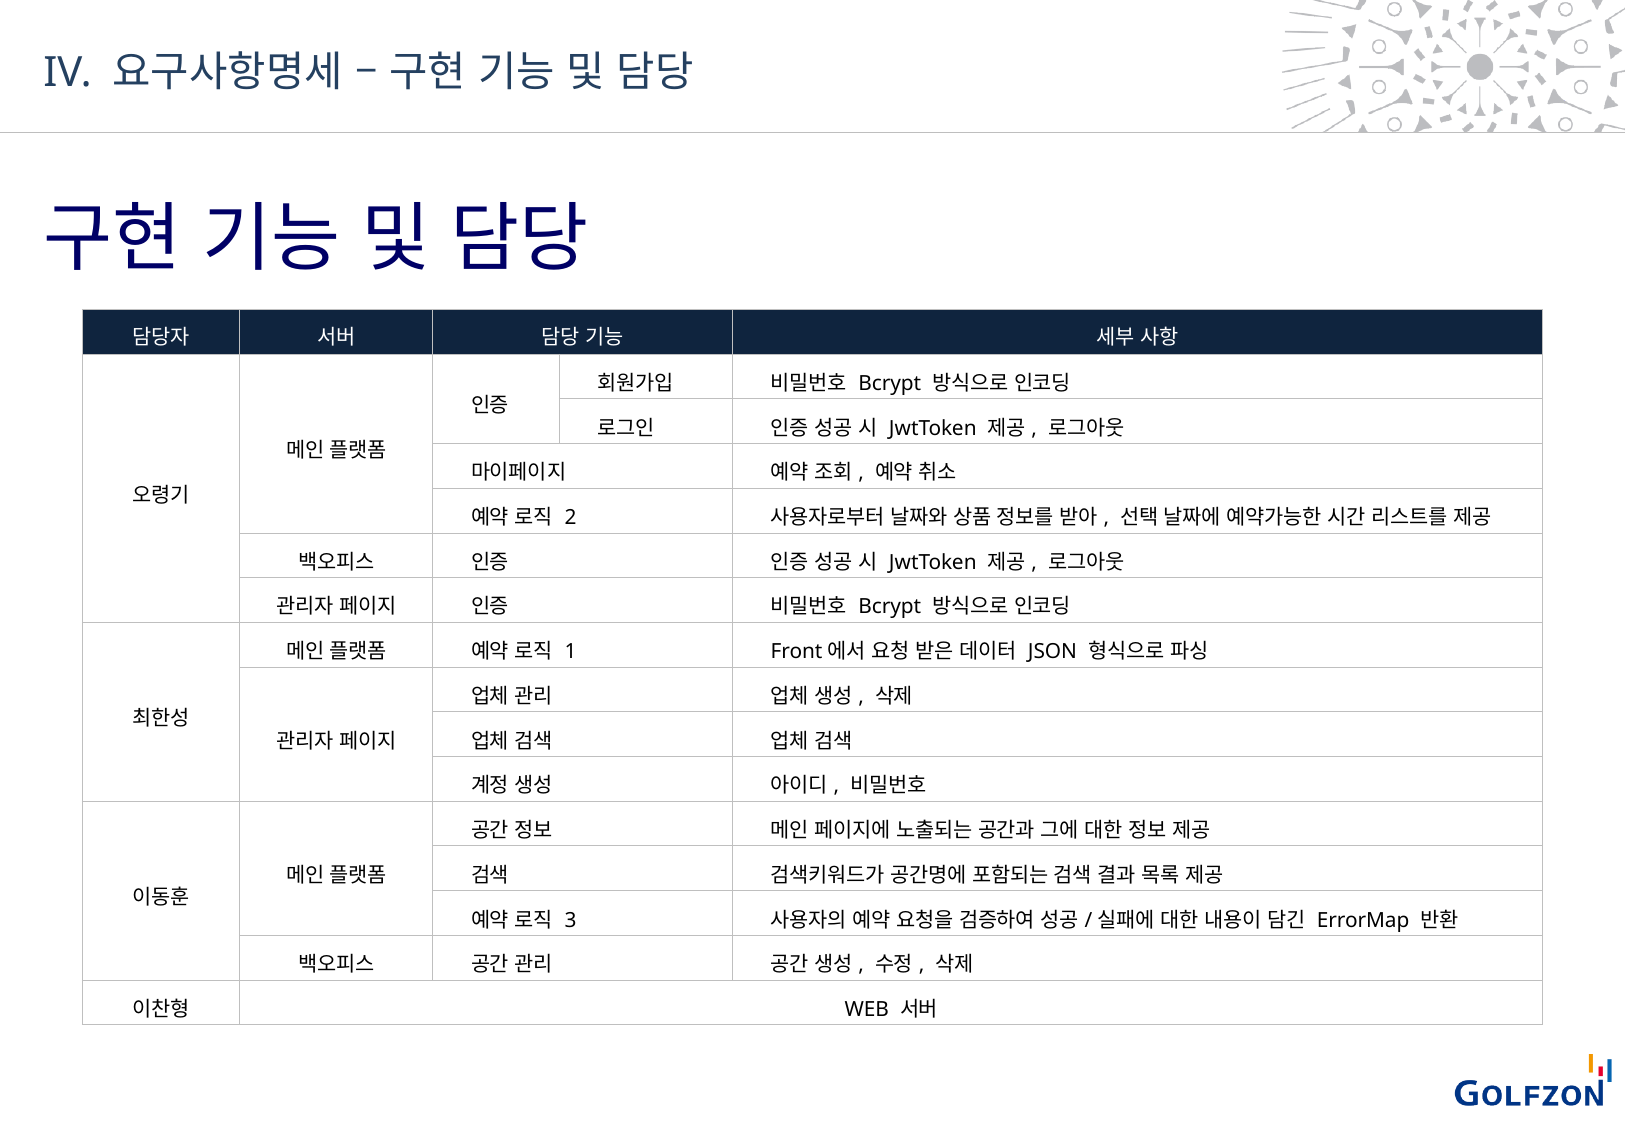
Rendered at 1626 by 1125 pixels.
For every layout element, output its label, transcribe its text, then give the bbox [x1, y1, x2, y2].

table_cell 인증 [433, 578, 732, 622]
table_cell 예약 로직 2 [433, 489, 732, 533]
table_cell 마이페이지 [433, 444, 732, 488]
table_cell 검색키워드가 공간명에 포함되는 검색 결과 목록 제공 [733, 846, 1542, 890]
table_cell 아이디, 비밀번호 [733, 757, 1542, 801]
text_box 구현 기능 및 담당 [41, 187, 938, 280]
table_cell 인증 성공 시 JwtToken 제공, 로그아웃 [733, 534, 1542, 577]
table_cell 이찬형 [83, 981, 239, 1024]
table_header 담당 기능 [433, 310, 732, 354]
table_cell 메인 페이지에 노출되는 공간과 그에 대한 정보 제공 [733, 802, 1542, 845]
table_cell 관리자 페이지 [240, 668, 432, 801]
table_cell 예약 로직 1 [433, 623, 732, 667]
table_cell 인증 [433, 355, 559, 443]
table_cell 업체 검색 [433, 712, 732, 756]
picture [1281, 0, 1625, 132]
table_cell 백오피스 [240, 534, 432, 577]
text_box IV. 요구사항명세 – 구현 기능 및 담당 [41, 42, 750, 95]
table_header 서버 [240, 310, 432, 354]
table_cell 인증 [433, 534, 732, 577]
table_cell Front에서 요청 받은 데이터 JSON 형식으로 파싱 [733, 623, 1542, 667]
table_cell 메인 플랫폼 [240, 355, 432, 533]
table_cell 업체 관리 [433, 668, 732, 711]
table_cell 백오피스 [240, 936, 432, 980]
table_cell 예약 조회, 예약 취소 [733, 444, 1542, 488]
table_cell 메인 플랫폼 [240, 802, 432, 935]
picture [1454, 1054, 1612, 1106]
table_cell 업체 생성, 삭제 [733, 668, 1542, 711]
table_cell 메인 플랫폼 [240, 623, 432, 667]
table_cell 공간 관리 [433, 936, 732, 980]
table_cell 검색 [433, 846, 732, 890]
table_cell 인증 성공 시 JwtToken 제공, 로그아웃 [733, 399, 1542, 443]
table_cell 관리자 페이지 [240, 578, 432, 622]
table_cell 공간 정보 [433, 802, 732, 845]
table_cell 계정 생성 [433, 757, 732, 801]
table_cell 회원가입 [560, 355, 732, 398]
table_cell 업체 검색 [733, 712, 1542, 756]
table_cell WEB 서버 [240, 981, 1542, 1024]
table_cell 오령기 [83, 355, 239, 622]
table_cell 사용자의 예약 요청을 검증하여 성공/실패에 대한 내용이 담긴 ErrorMap 반환 [733, 891, 1542, 935]
table_cell 이동훈 [83, 802, 239, 980]
table_header 세부 사항 [733, 310, 1542, 354]
table_cell 비밀번호 Bcrypt 방식으로 인코딩 [733, 355, 1542, 398]
table_header 담당자 [83, 310, 239, 354]
table_cell 예약 로직 3 [433, 891, 732, 935]
table_cell 로그인 [560, 399, 732, 443]
table_cell 사용자로부터 날짜와 상품 정보를 받아, 선택 날짜에 예약가능한 시간 리스트를 제공 [733, 489, 1542, 533]
table_cell 비밀번호 Bcrypt 방식으로 인코딩 [733, 578, 1542, 622]
table_cell 최한성 [83, 623, 239, 801]
table_cell 공간 생성, 수정, 삭제 [733, 936, 1542, 980]
